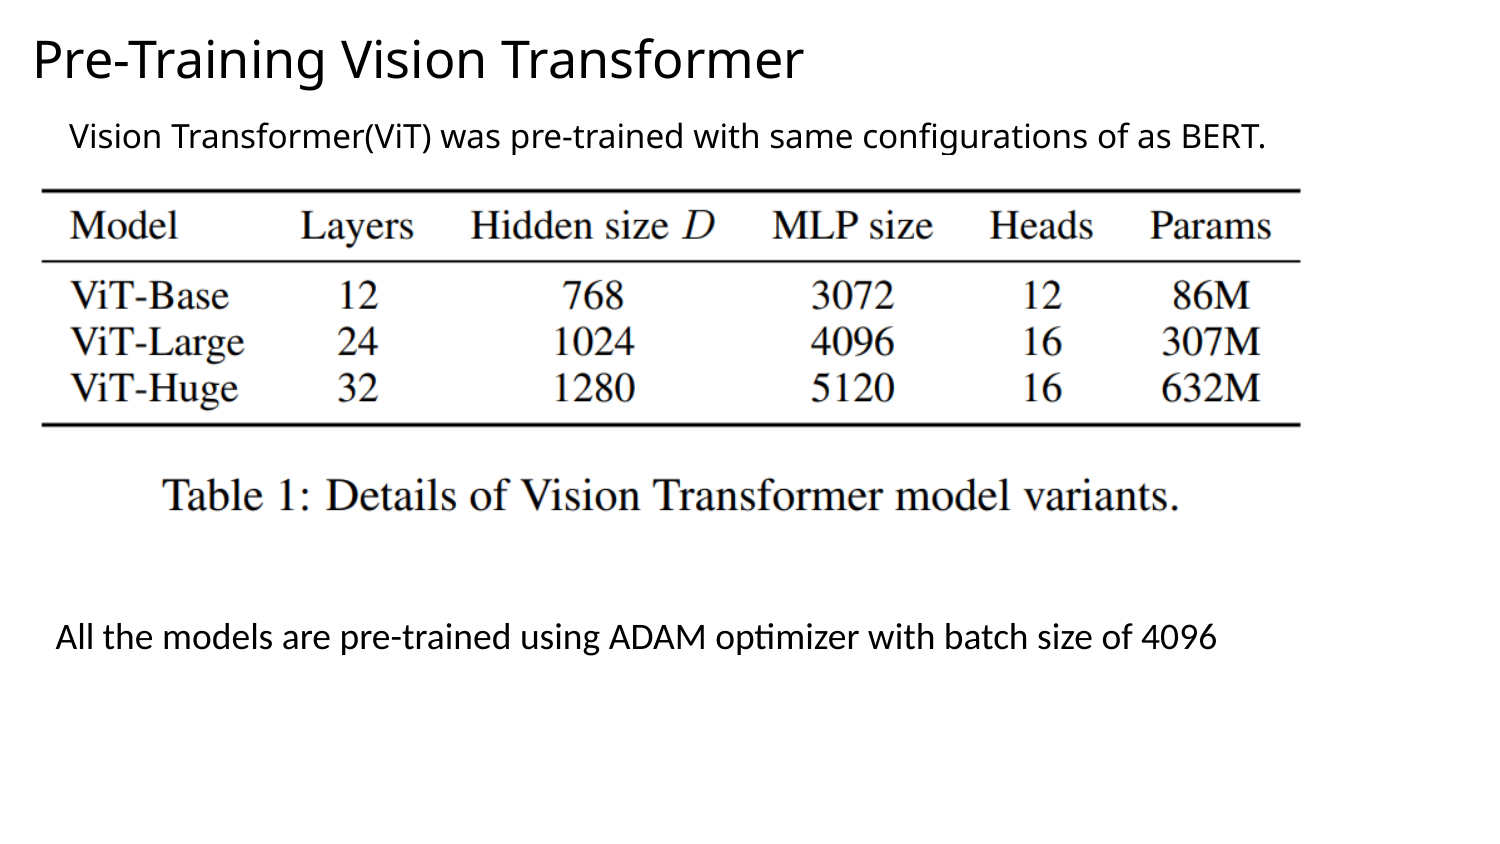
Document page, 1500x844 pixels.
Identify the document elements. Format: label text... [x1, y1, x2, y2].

text_box All the models are pre-trained using ADAM optimizer with batch size of 4096 [54, 609, 1466, 657]
title Pre-Training Vision Transformer [17, 0, 963, 105]
picture [18, 154, 1327, 540]
text_box Vision Transformer(ViT) was pre-trained with same configurations of as BERT. [54, 100, 1490, 171]
